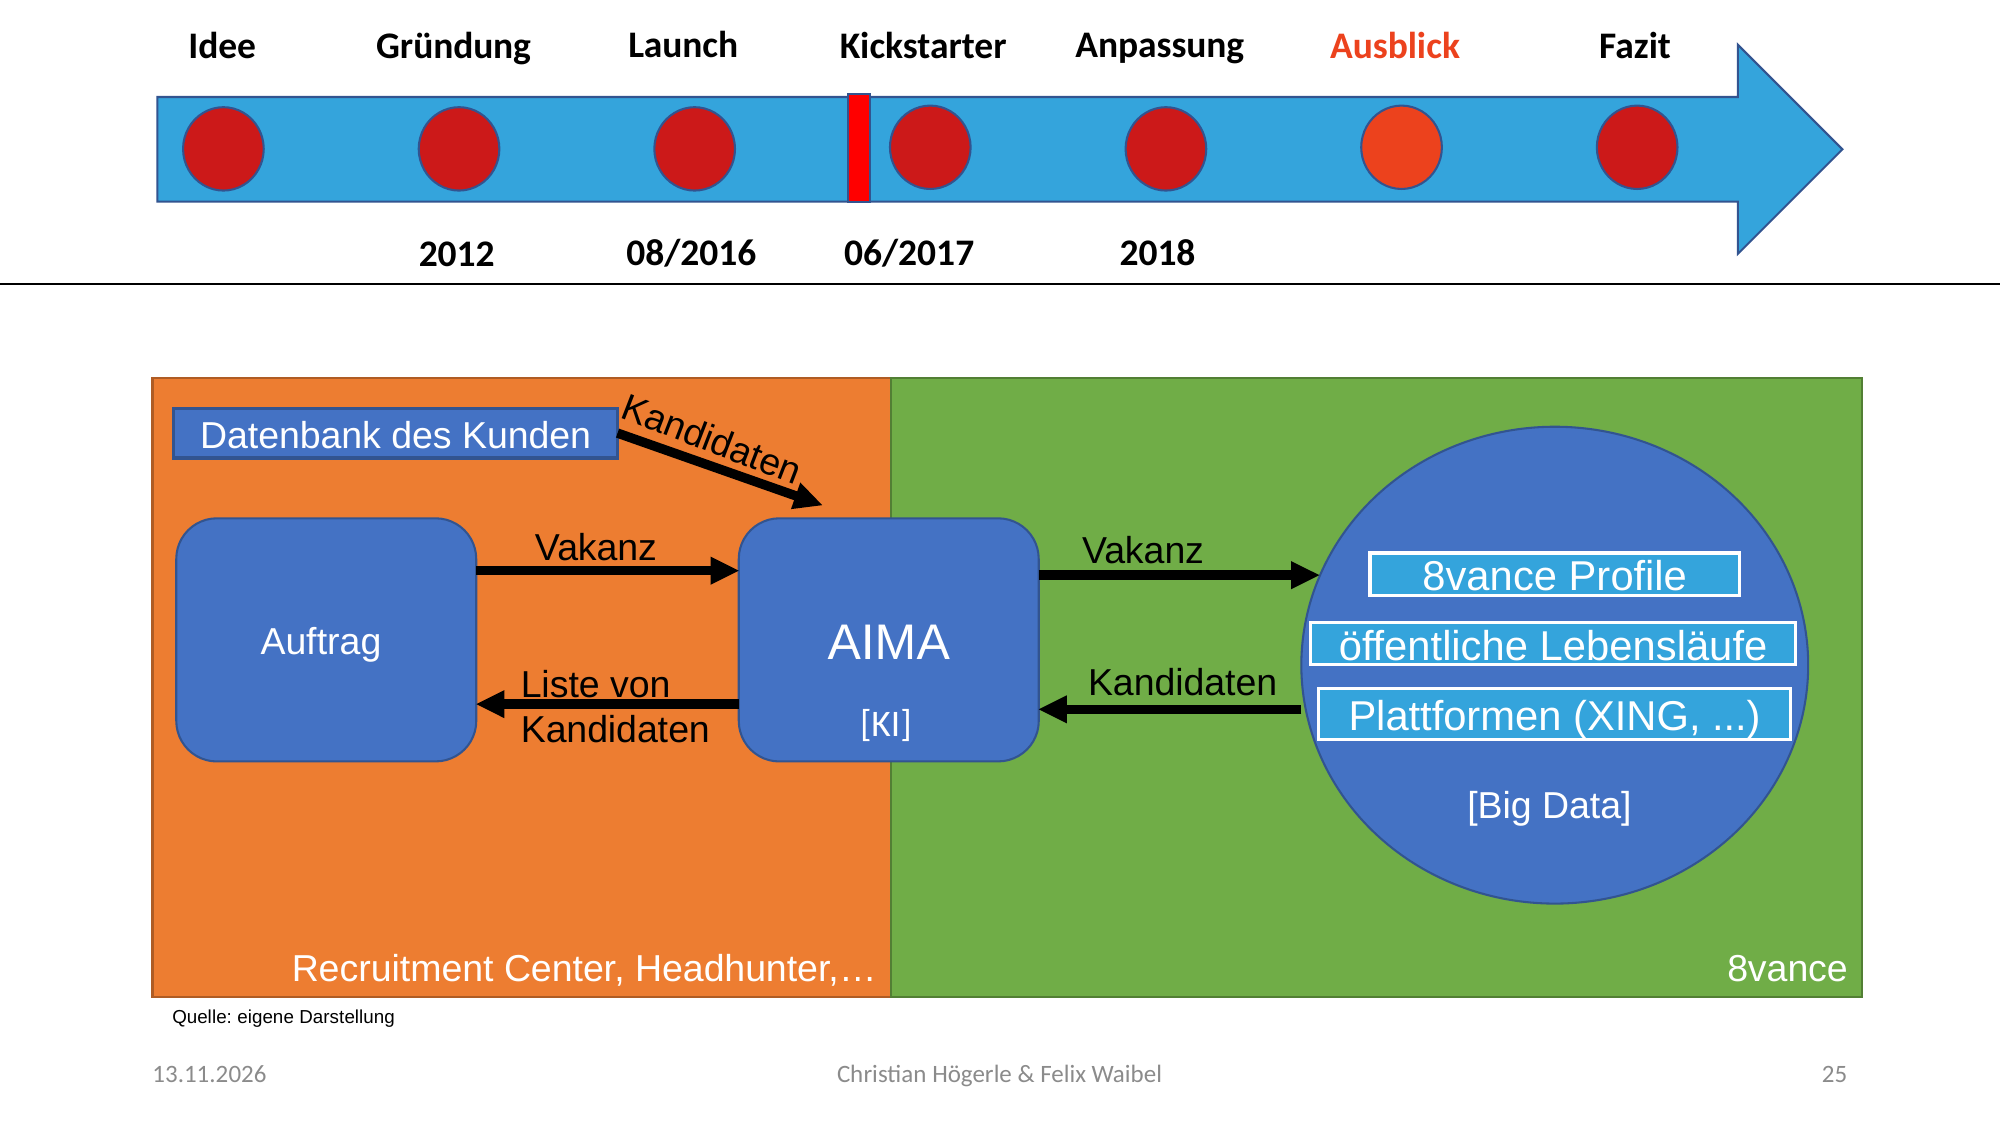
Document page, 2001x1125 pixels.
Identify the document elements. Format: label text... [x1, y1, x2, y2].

text_box Quelle: eigene Darstellung [157, 997, 927, 1035]
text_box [617, 433, 823, 506]
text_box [152, 377, 1863, 997]
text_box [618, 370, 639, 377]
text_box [157, 12, 1843, 283]
slide_number 25 [1412, 1042, 1863, 1103]
footer Christian Högerle & Felix Waibel [662, 1042, 1338, 1103]
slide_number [137, 1042, 588, 1103]
